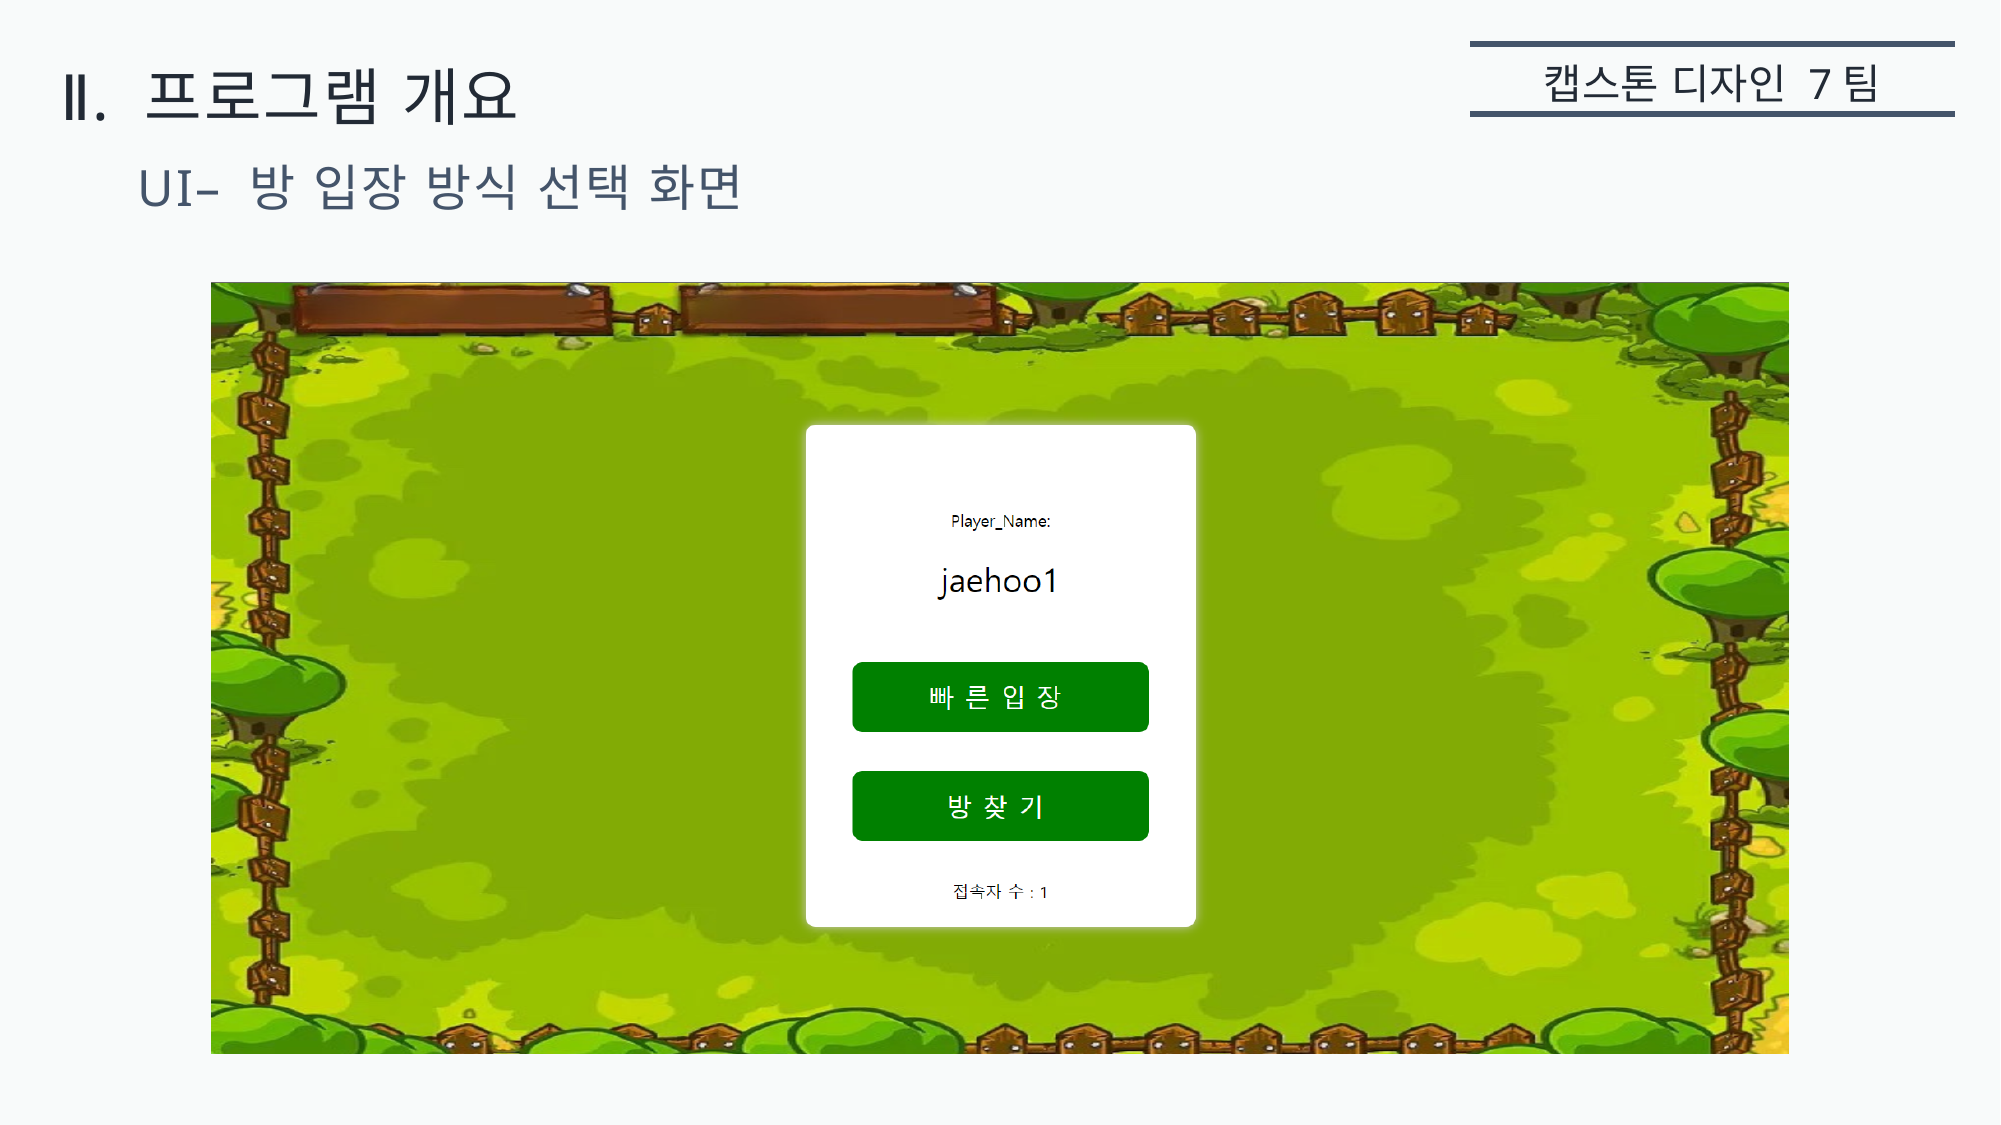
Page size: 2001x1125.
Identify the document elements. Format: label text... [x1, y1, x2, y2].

text_box 캡스톤 디자인 7팀 [1470, 50, 1955, 114]
text_box Ⅱ. 프로그램 개요 [45, 50, 619, 141]
picture [211, 282, 1789, 1054]
text_box UI– 방 입장 방식 선택 화면 [122, 149, 933, 225]
